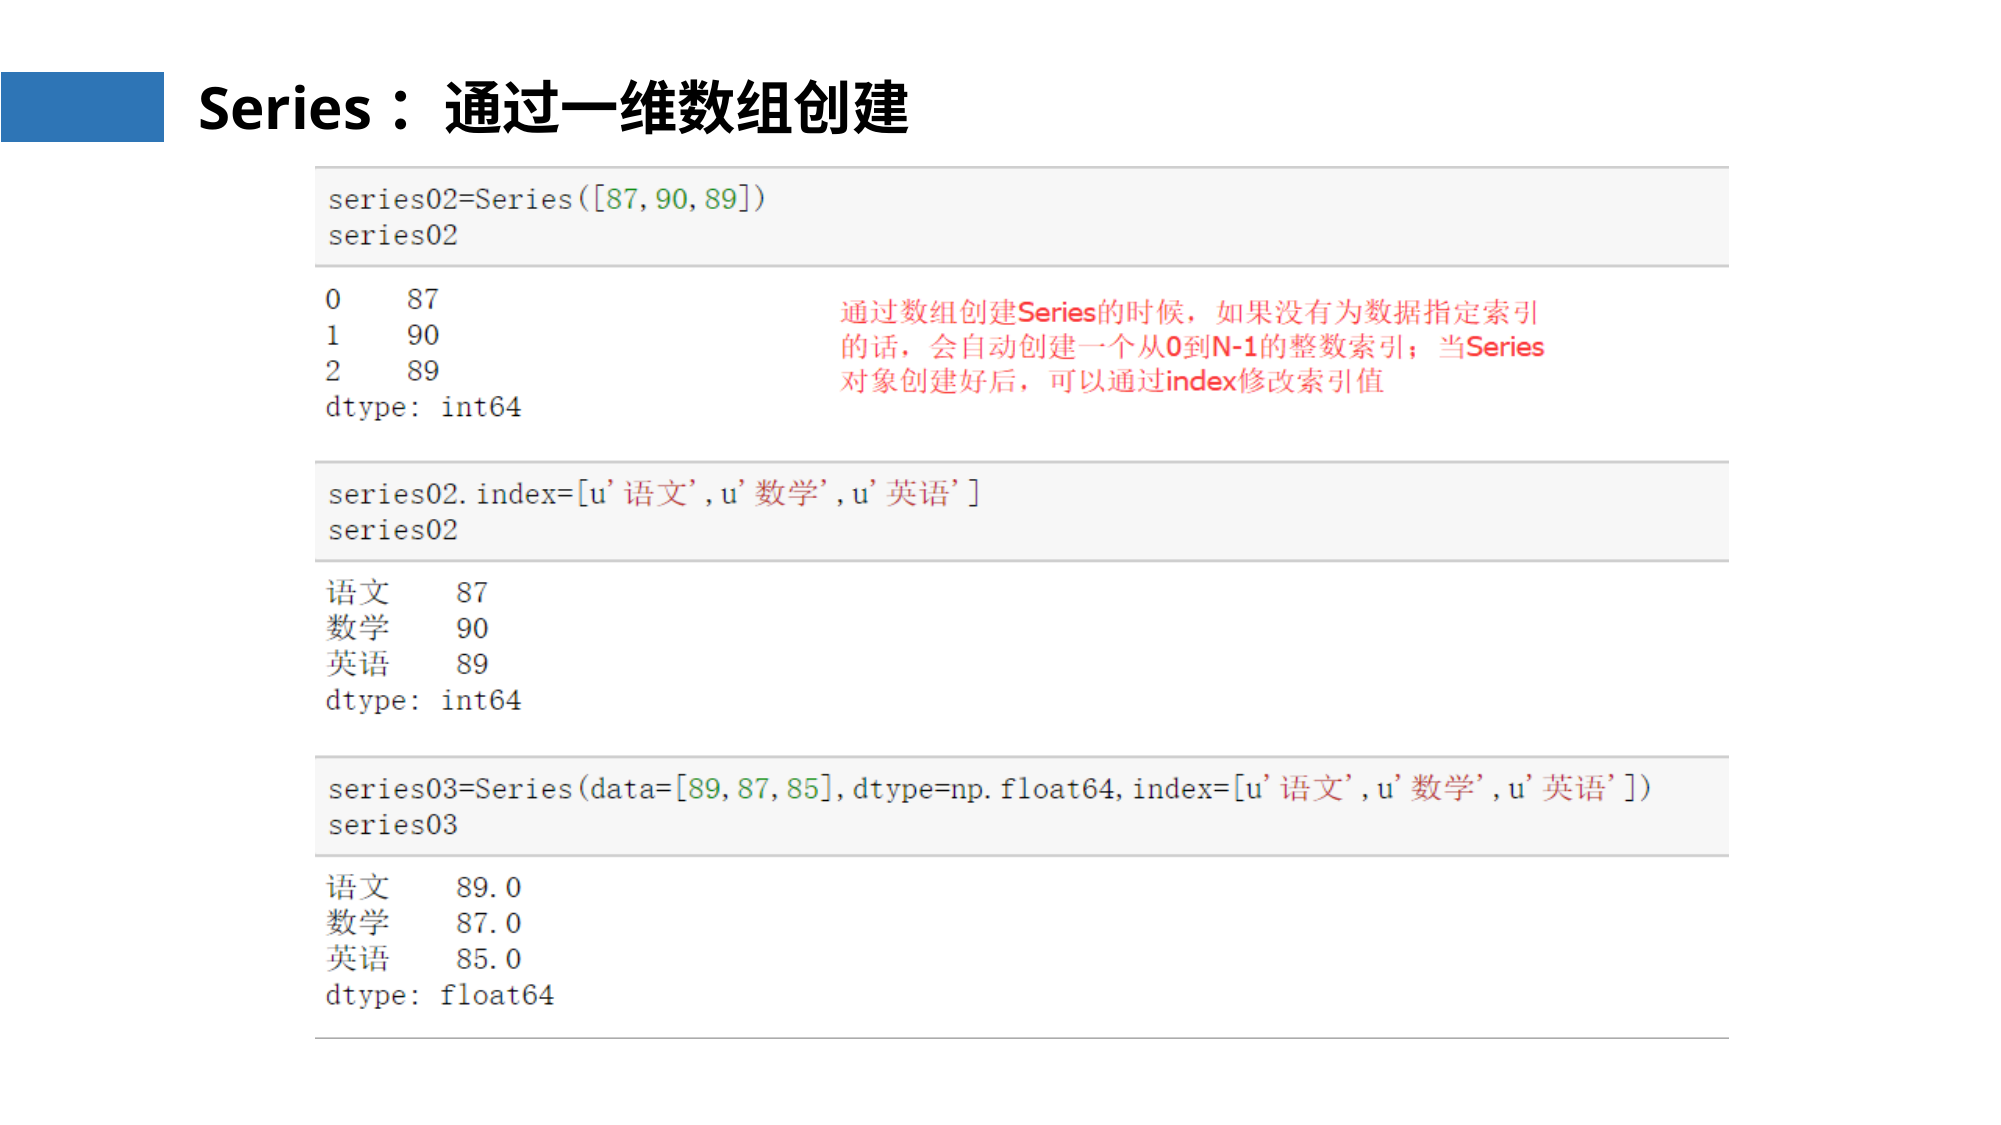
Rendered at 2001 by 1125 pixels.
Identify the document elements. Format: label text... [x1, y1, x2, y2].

title Series：通过一维数组创建 [183, 72, 1534, 196]
picture [315, 166, 1729, 1039]
